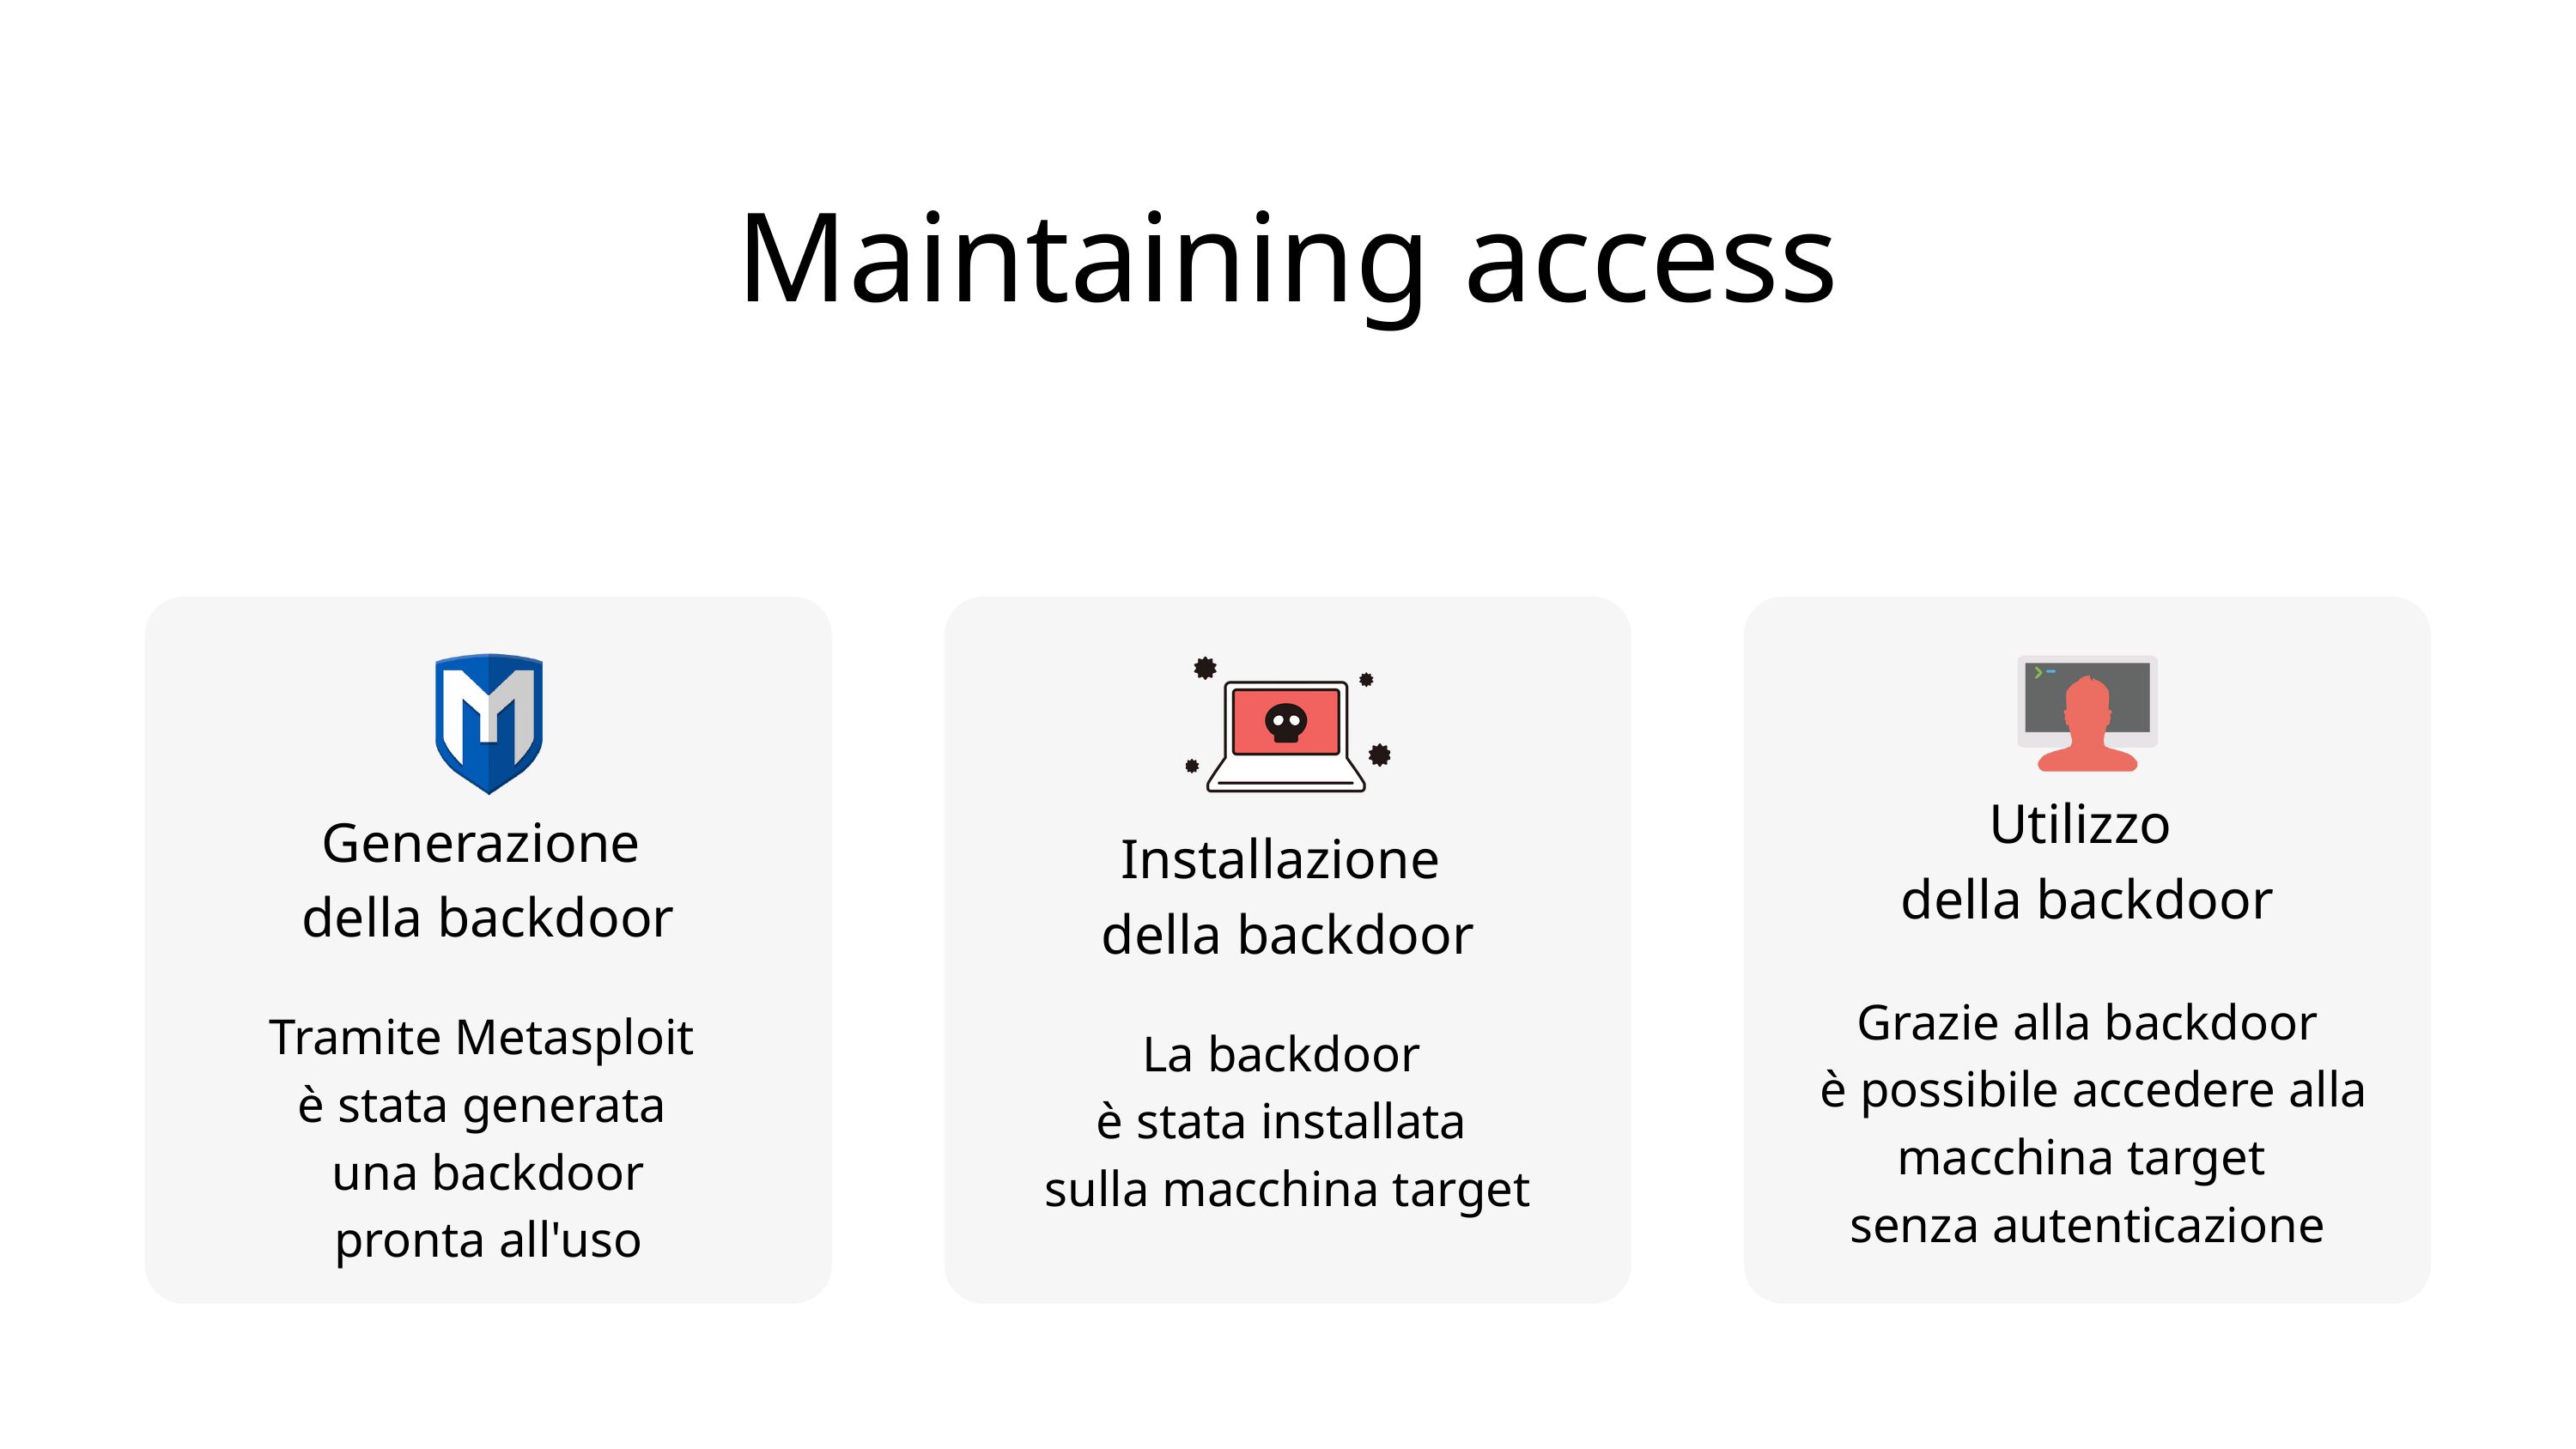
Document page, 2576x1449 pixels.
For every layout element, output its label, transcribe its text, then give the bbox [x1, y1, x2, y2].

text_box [1743, 596, 2432, 1304]
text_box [944, 596, 1632, 1304]
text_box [1804, 785, 2371, 1292]
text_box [1005, 821, 1571, 1257]
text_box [144, 596, 833, 1304]
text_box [205, 804, 771, 1276]
text_box Maintaining access [436, 178, 2140, 326]
